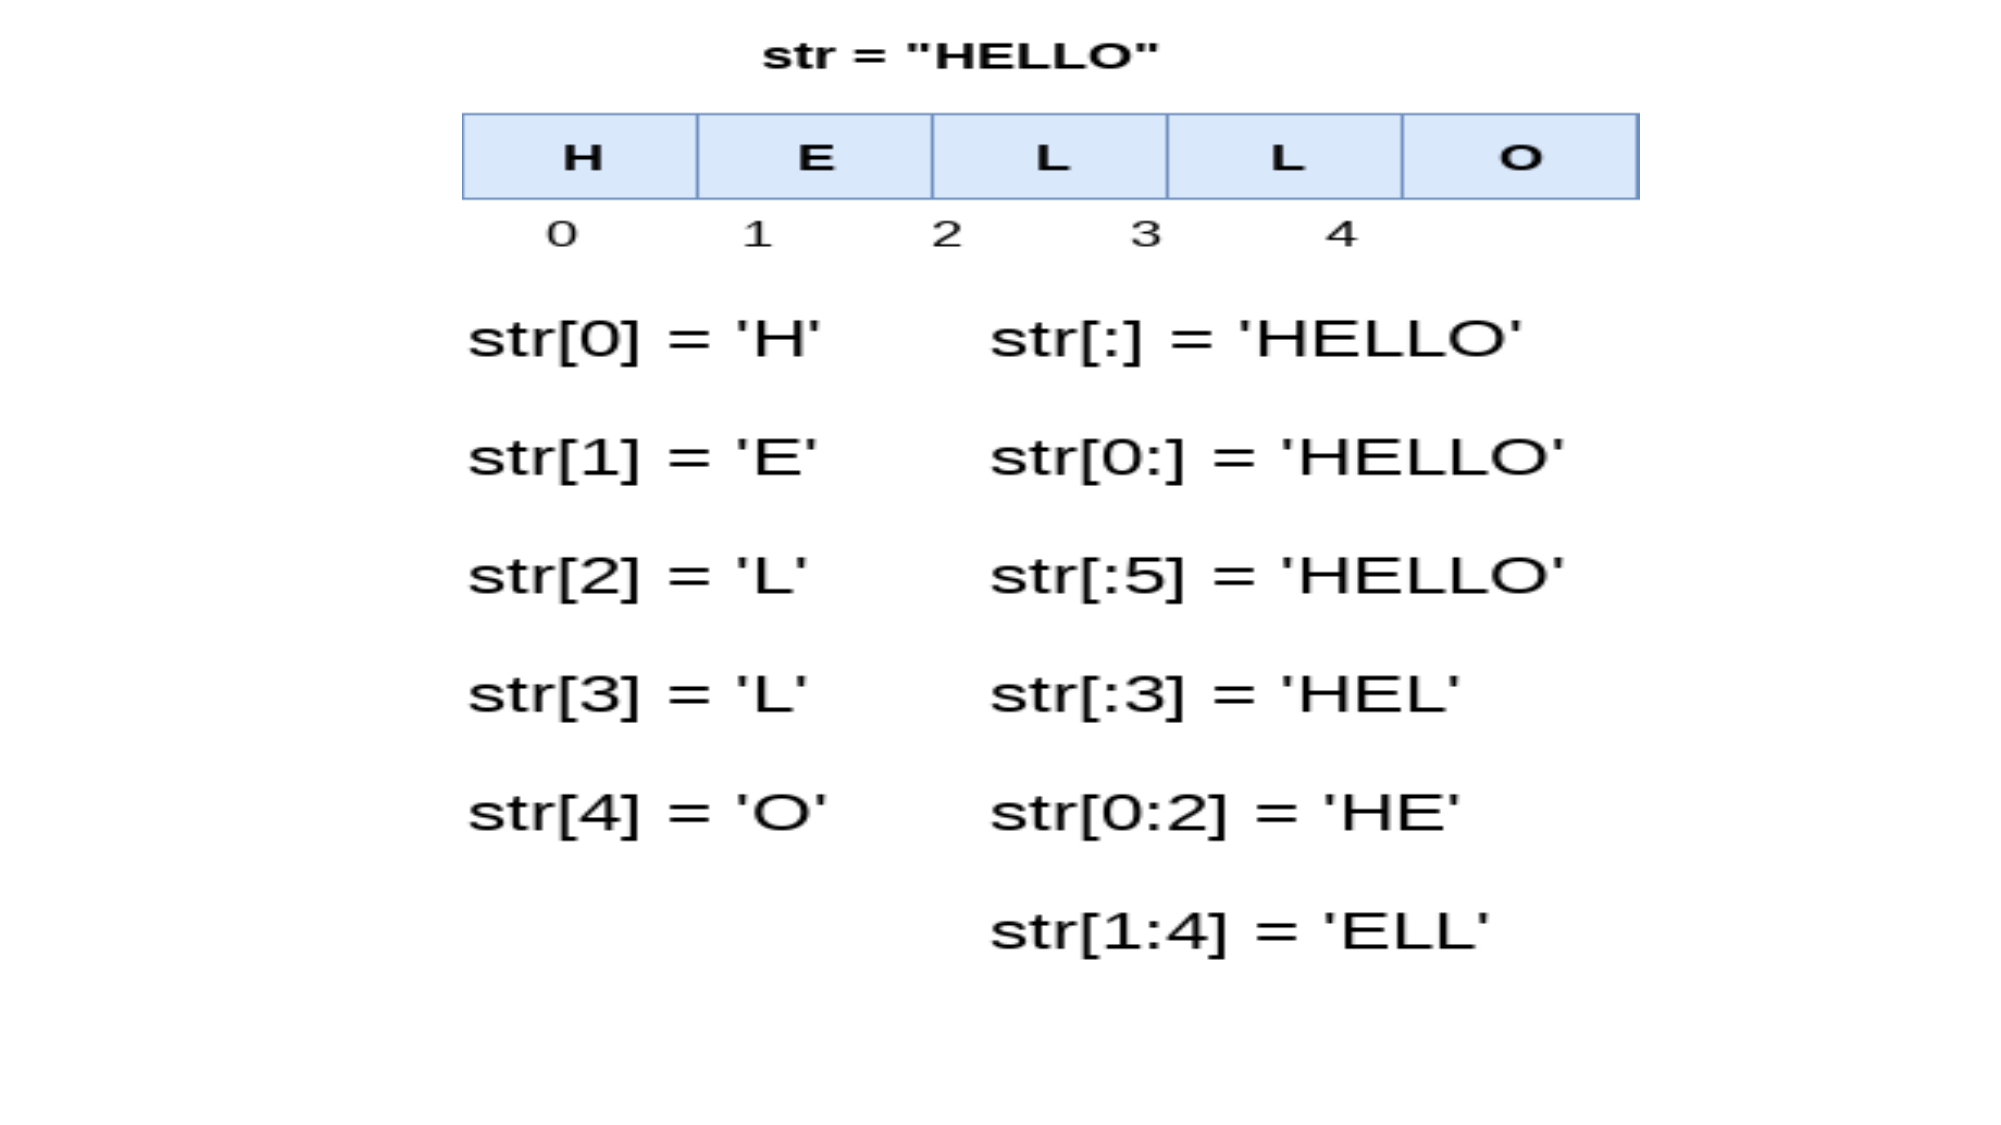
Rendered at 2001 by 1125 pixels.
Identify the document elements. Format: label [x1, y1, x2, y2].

picture [462, 29, 1640, 1108]
